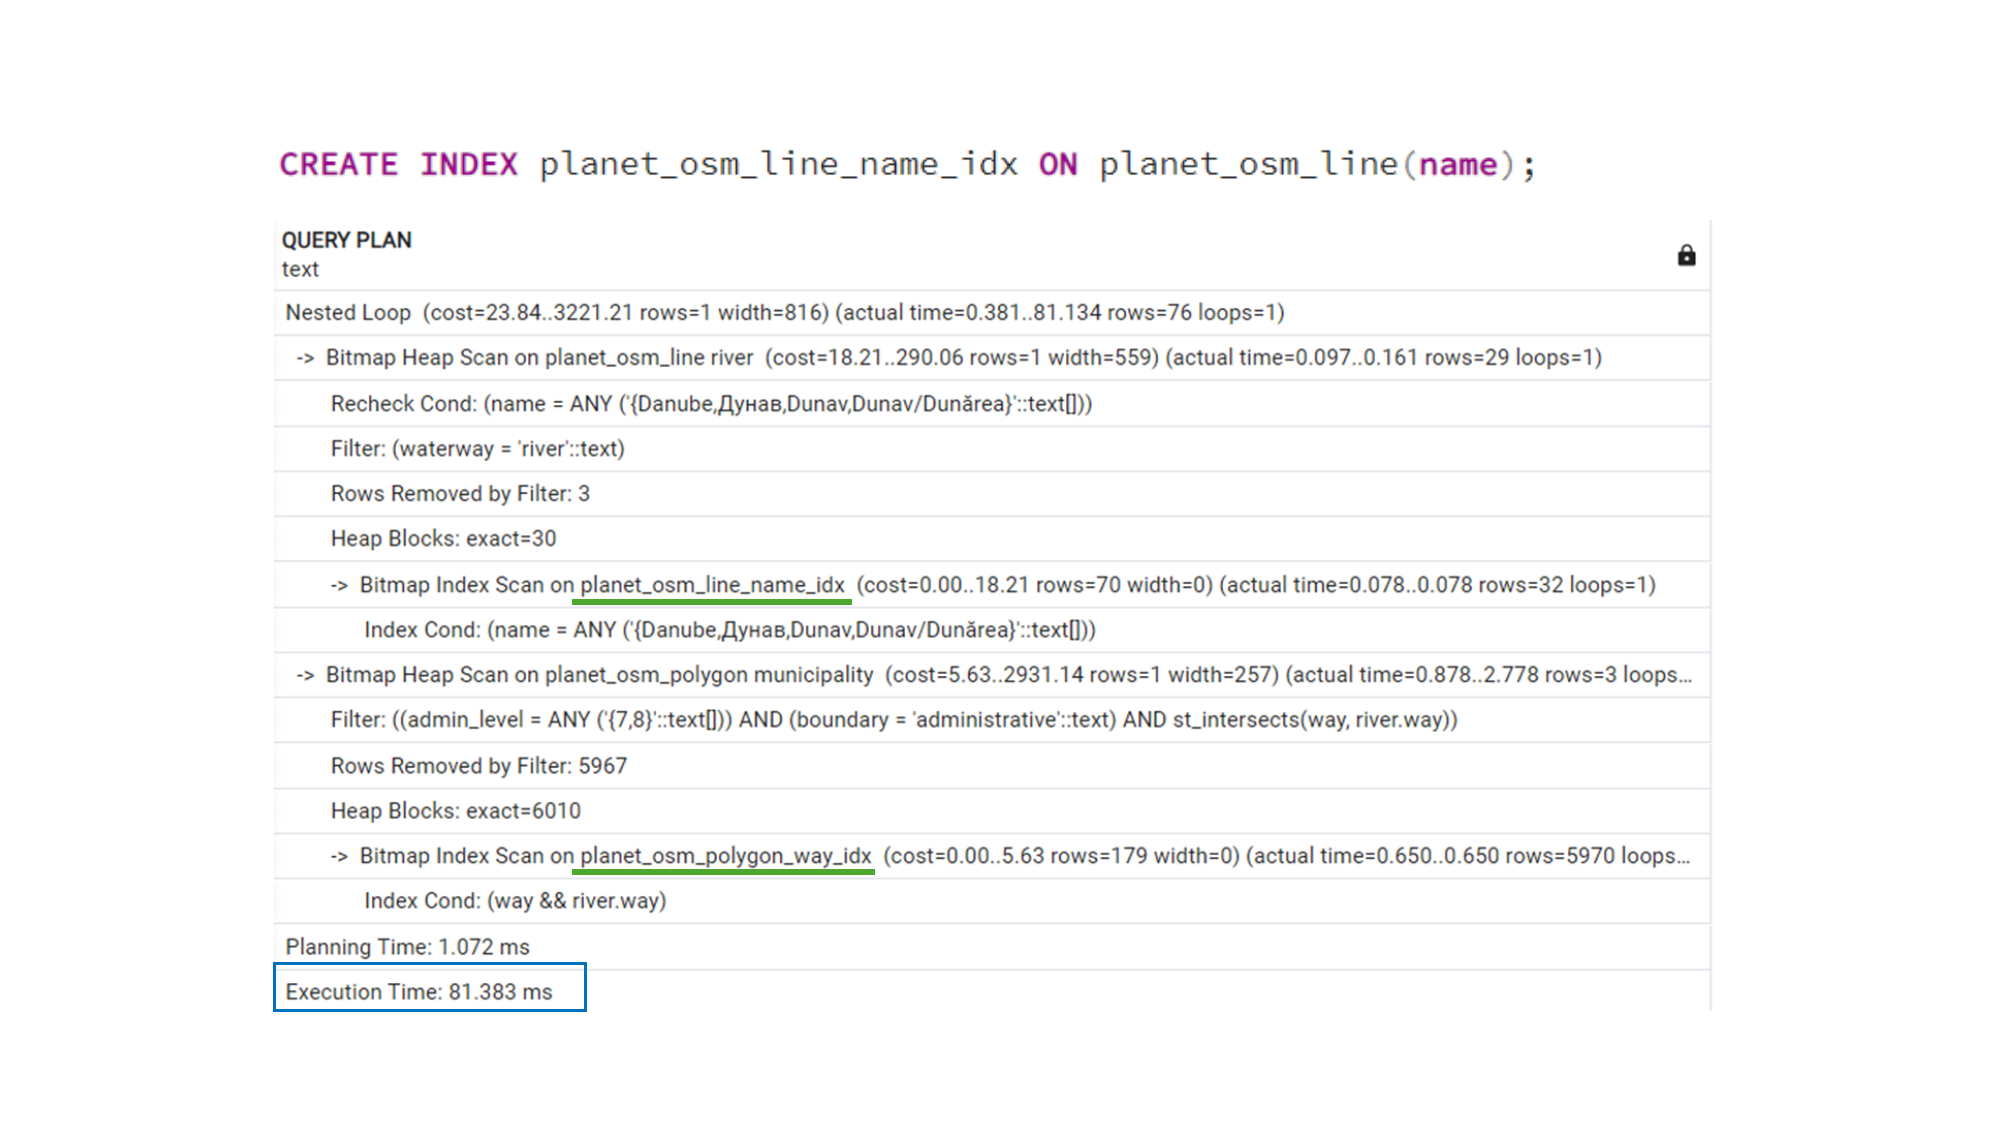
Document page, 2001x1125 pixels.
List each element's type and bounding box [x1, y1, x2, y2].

picture [273, 220, 1727, 1012]
picture [273, 131, 1588, 206]
